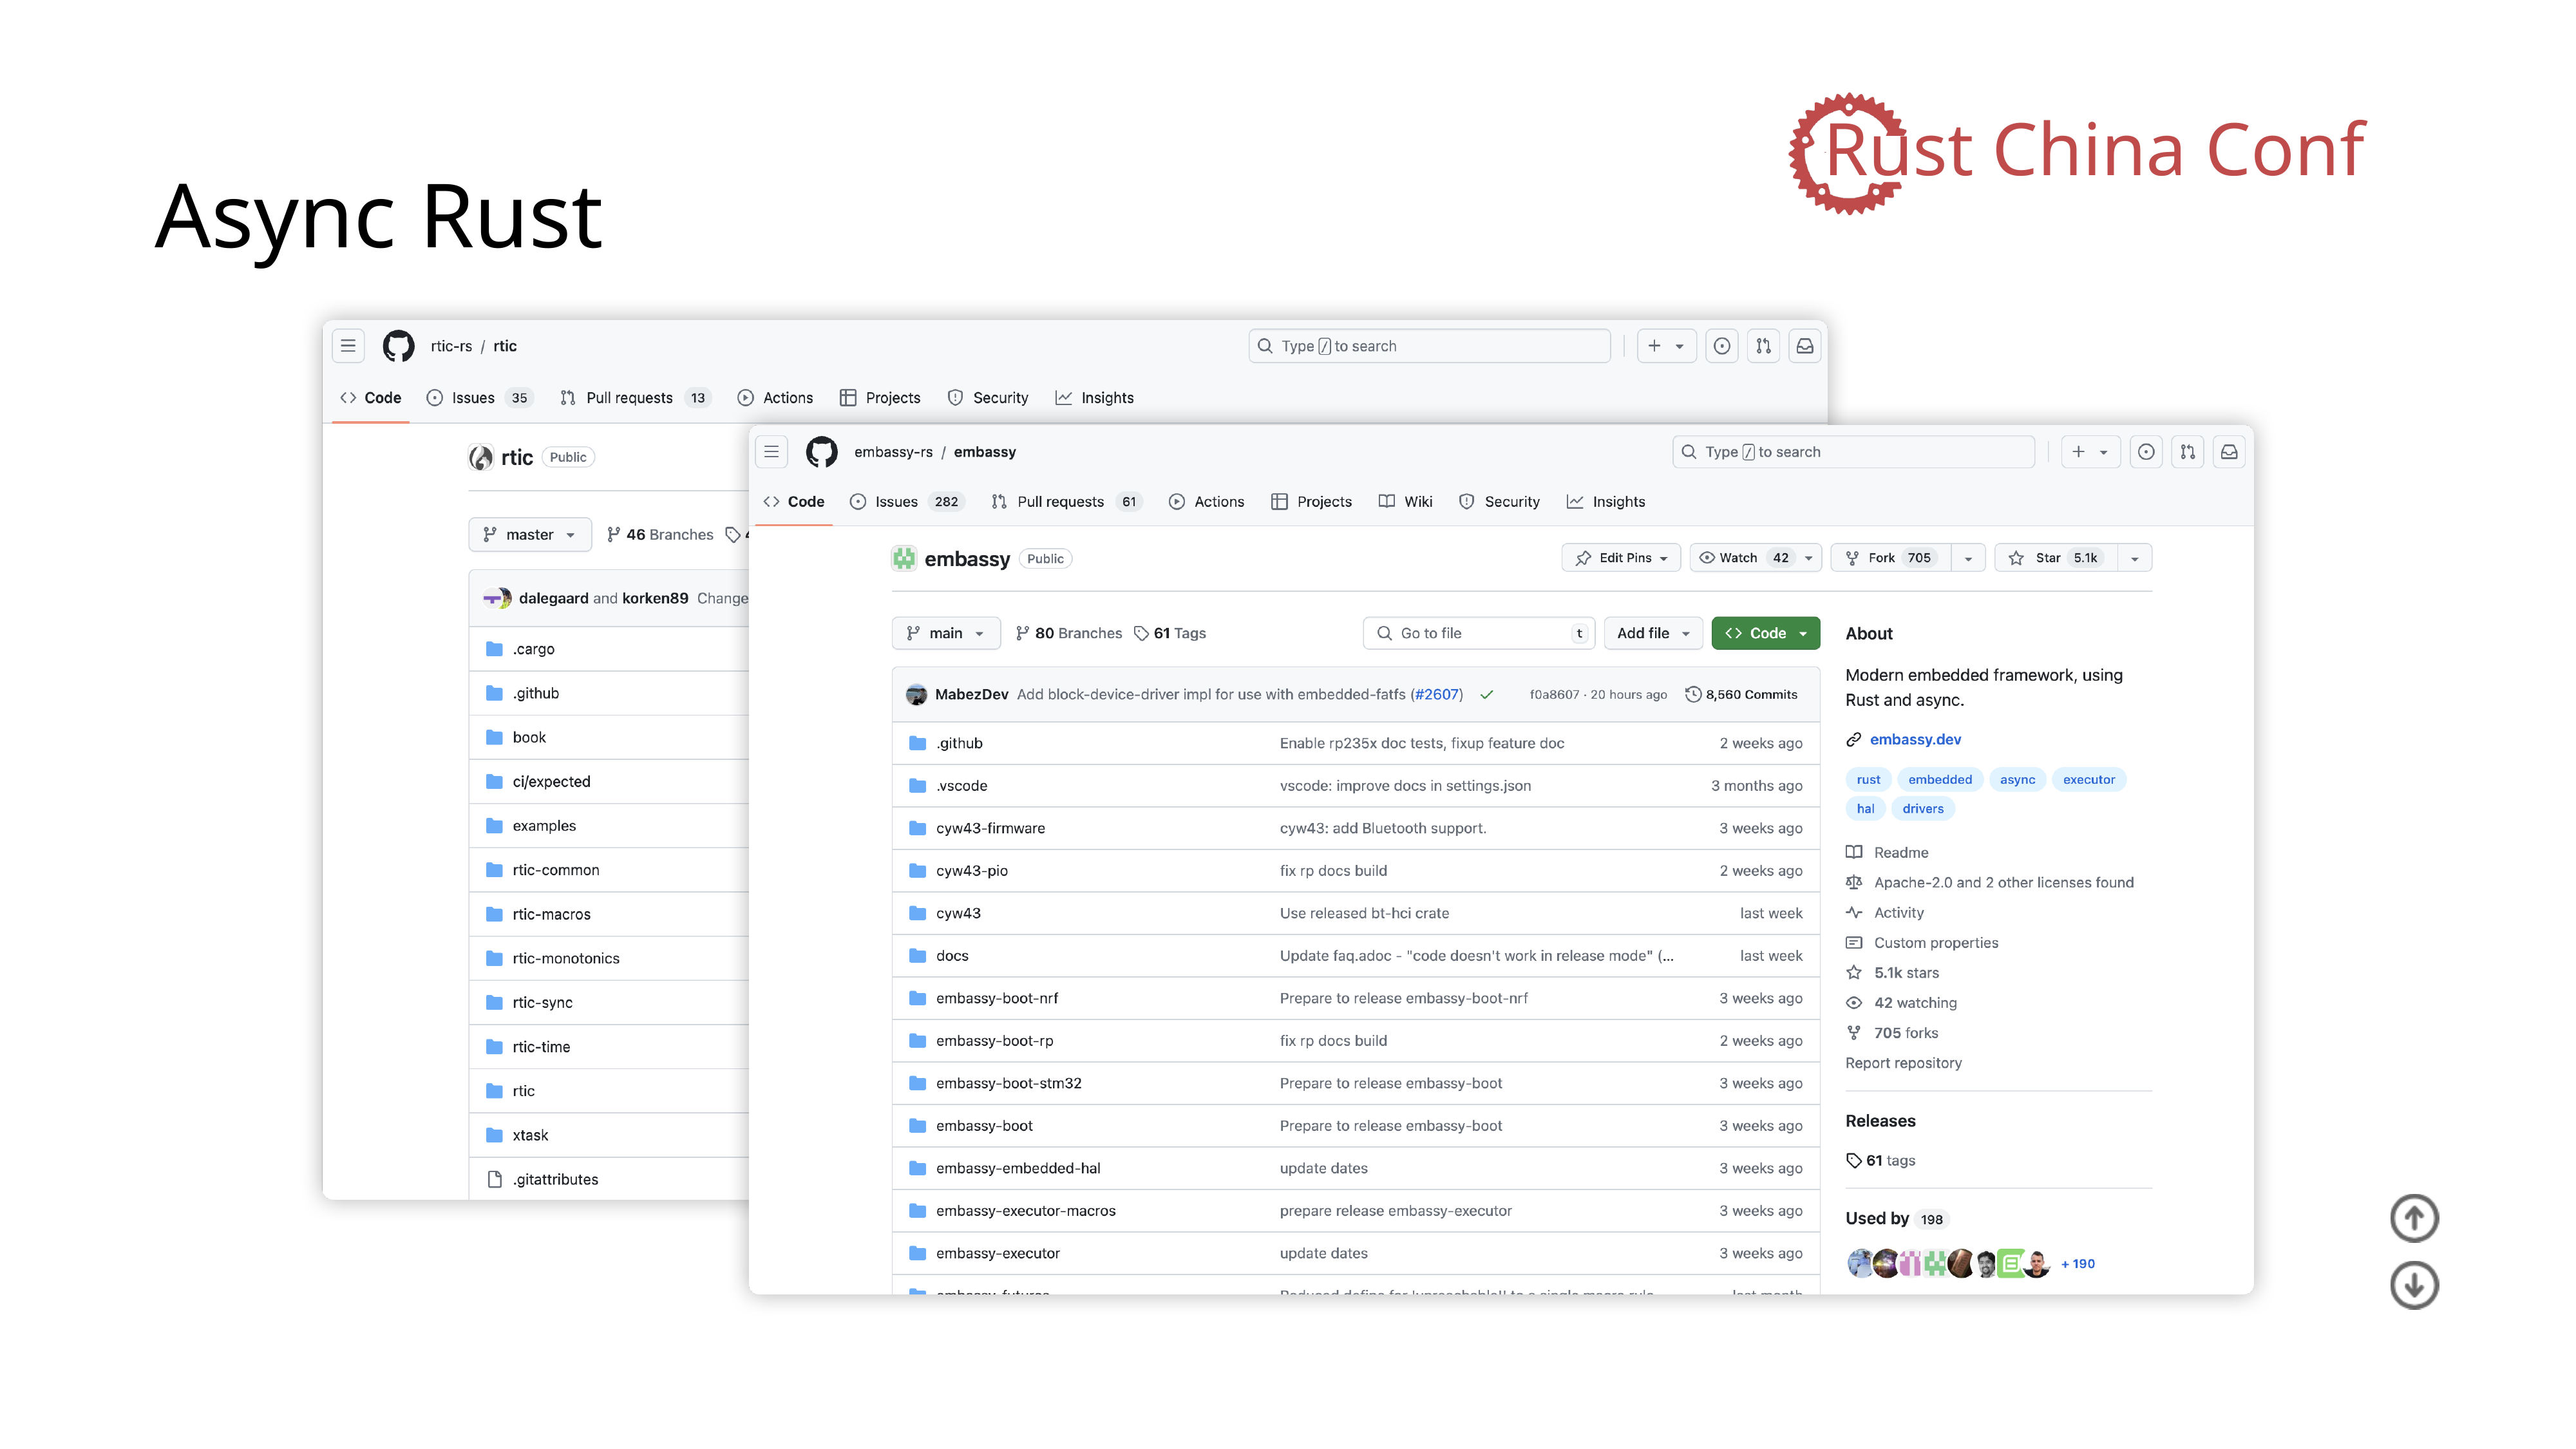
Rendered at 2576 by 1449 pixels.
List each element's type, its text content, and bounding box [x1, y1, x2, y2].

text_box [1751, 55, 2449, 256]
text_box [2391, 1193, 2439, 1310]
picture [301, 298, 2275, 1315]
text_box Async Rust [155, 148, 1211, 266]
